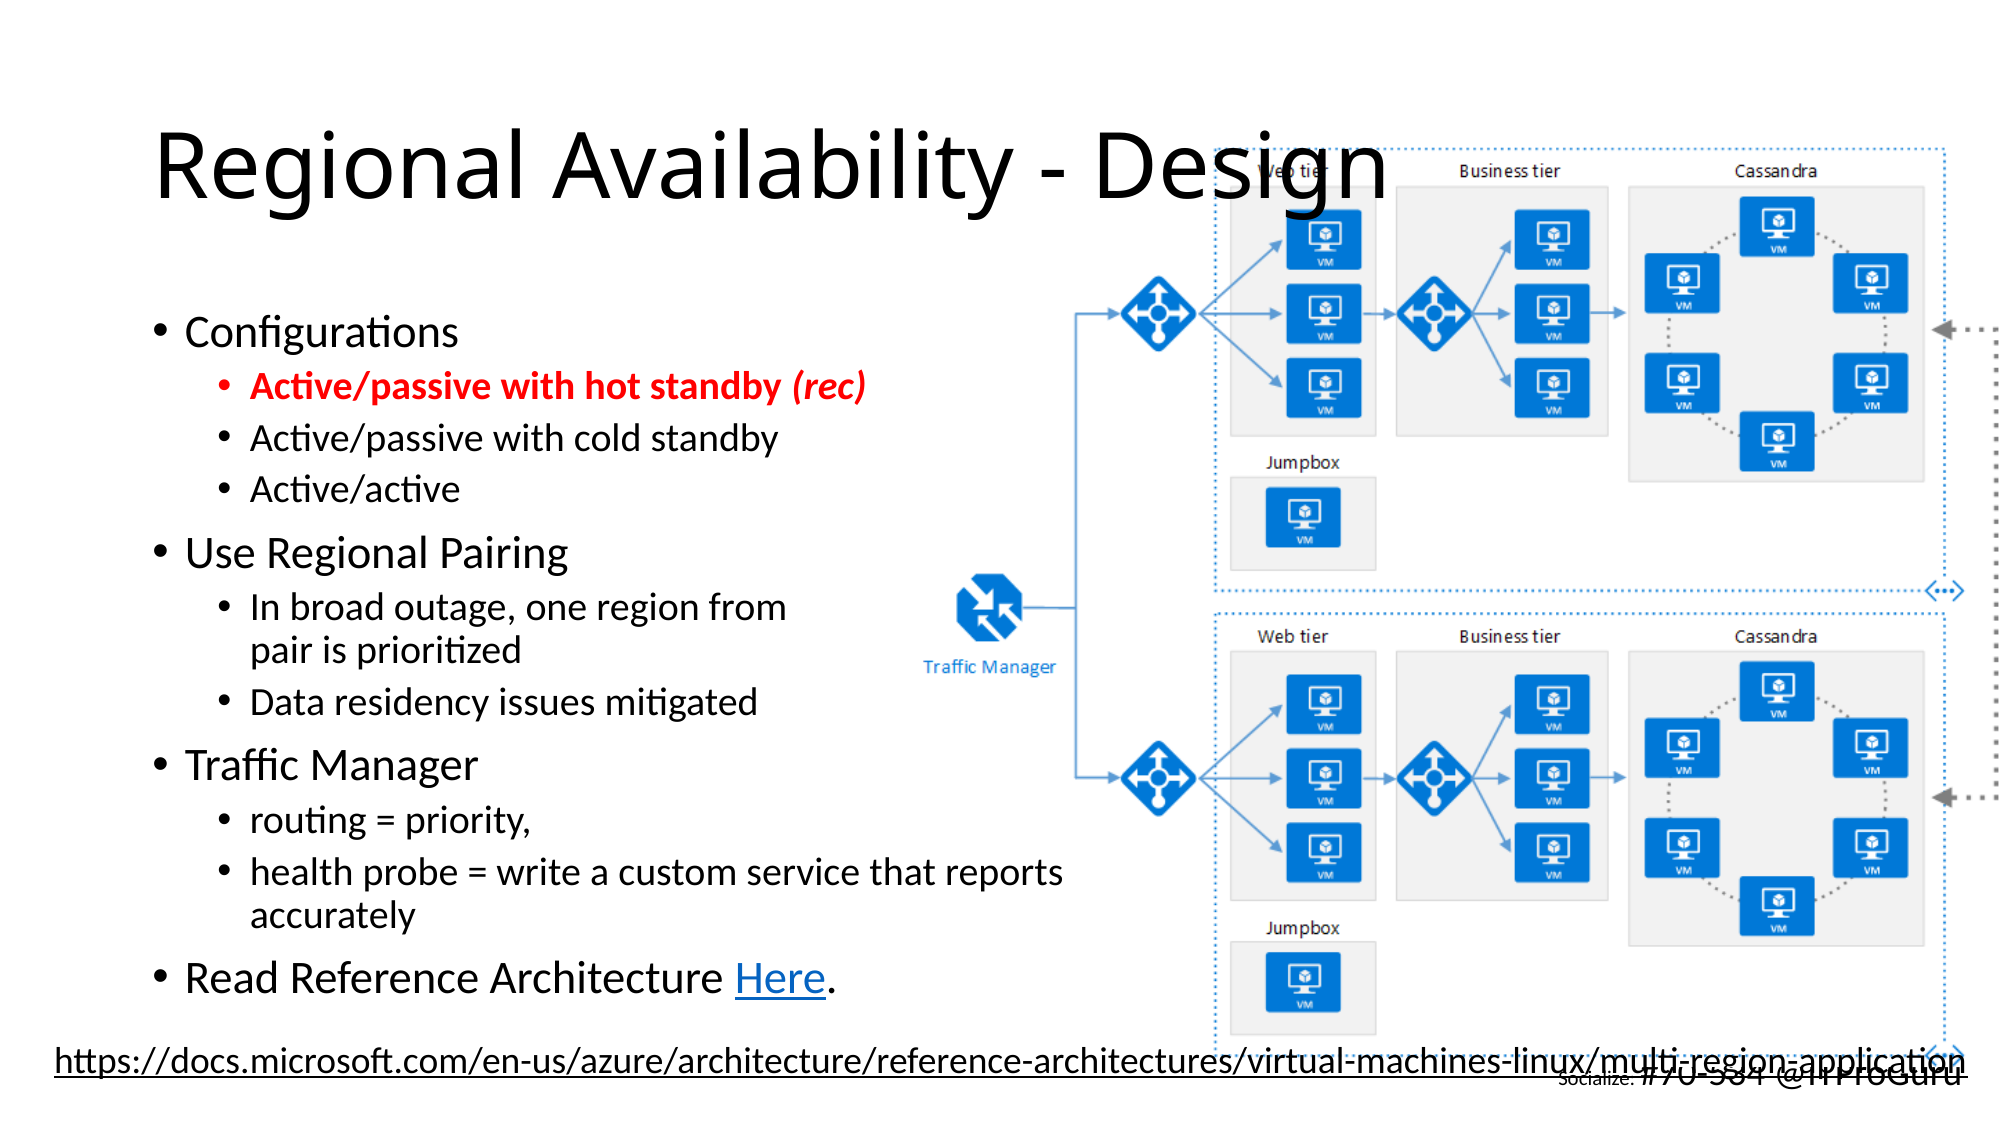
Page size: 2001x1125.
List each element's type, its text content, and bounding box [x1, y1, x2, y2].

text_box https://docs.microsoft.com/en-us/azure/architecture/reference-architectures/virtual-machines-linux/multi-region-application [39, 1028, 2000, 1089]
list Configurations Active/passive with hot standby (rec) Active/passive with cold standby Active/active Use Regional Pairing In broad outage, one region from pair is prioritized Data residency issues mitigated Traffic Manager routing = priority, health probe = write a custom service that reports accurately Read Reference Architecture Here. [137, 299, 911, 1014]
title Regional Availability - Design [137, 59, 1863, 278]
picture [911, 147, 2000, 1067]
